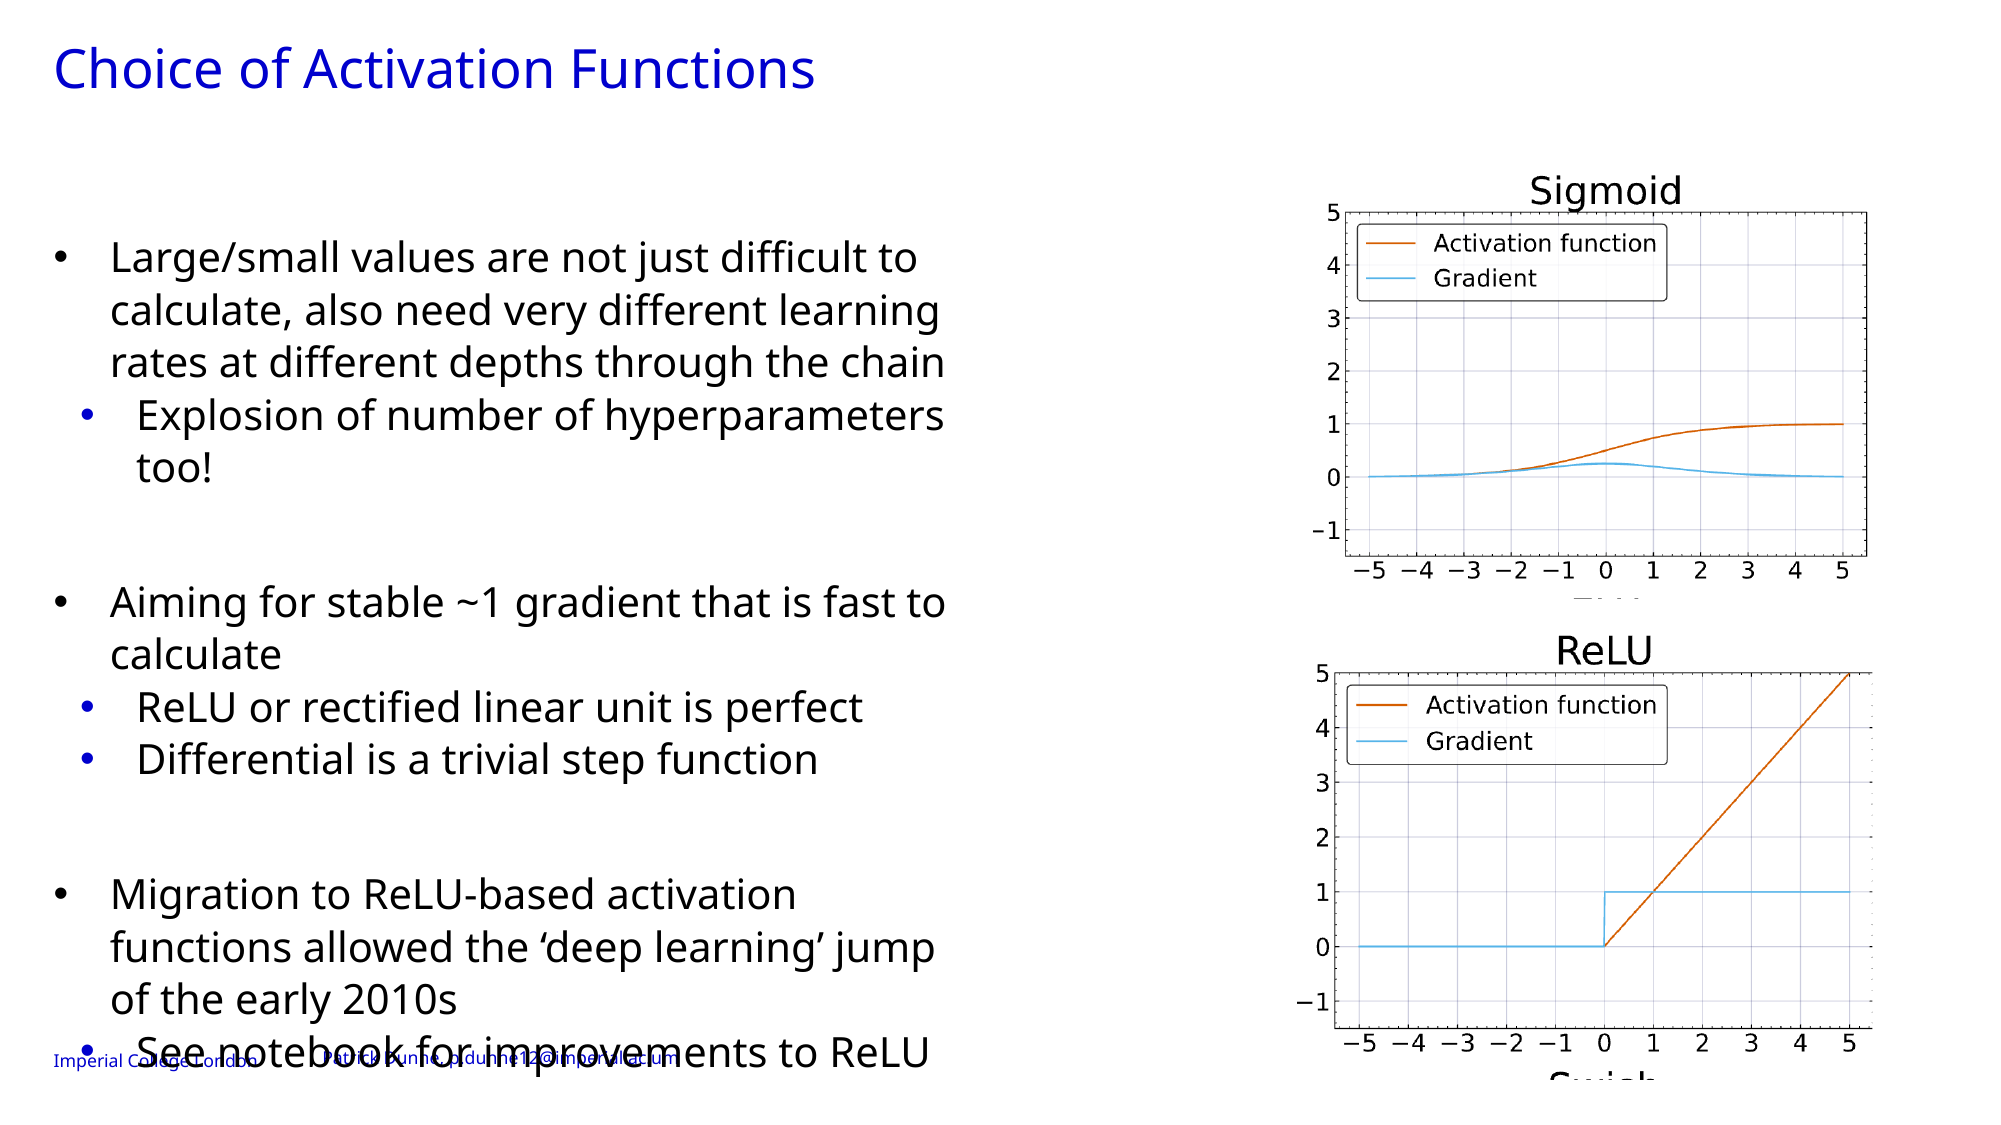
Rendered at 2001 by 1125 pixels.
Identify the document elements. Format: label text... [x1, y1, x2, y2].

picture [1293, 627, 1873, 1080]
list Large/small values are not just difficult to calculate, also need very different learning rates at different depths through the chain Explosion of number of hyperparameters too! Aiming for stable ~1 gradient that is fast to calculate ReLU or rectified linear unit is perfect Differential is a trivial step function Migration to ReLU-based activation functions allowed the ‘deep learning’ jump of the early 2010s See notebook for improvements to ReLU [53, 228, 970, 1028]
title Choice of Activation Functions [53, 41, 1947, 104]
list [1313, 162, 1873, 599]
footer Patrick Dunne, p.dunne12@imperial.ac.um [322, 1048, 884, 1072]
